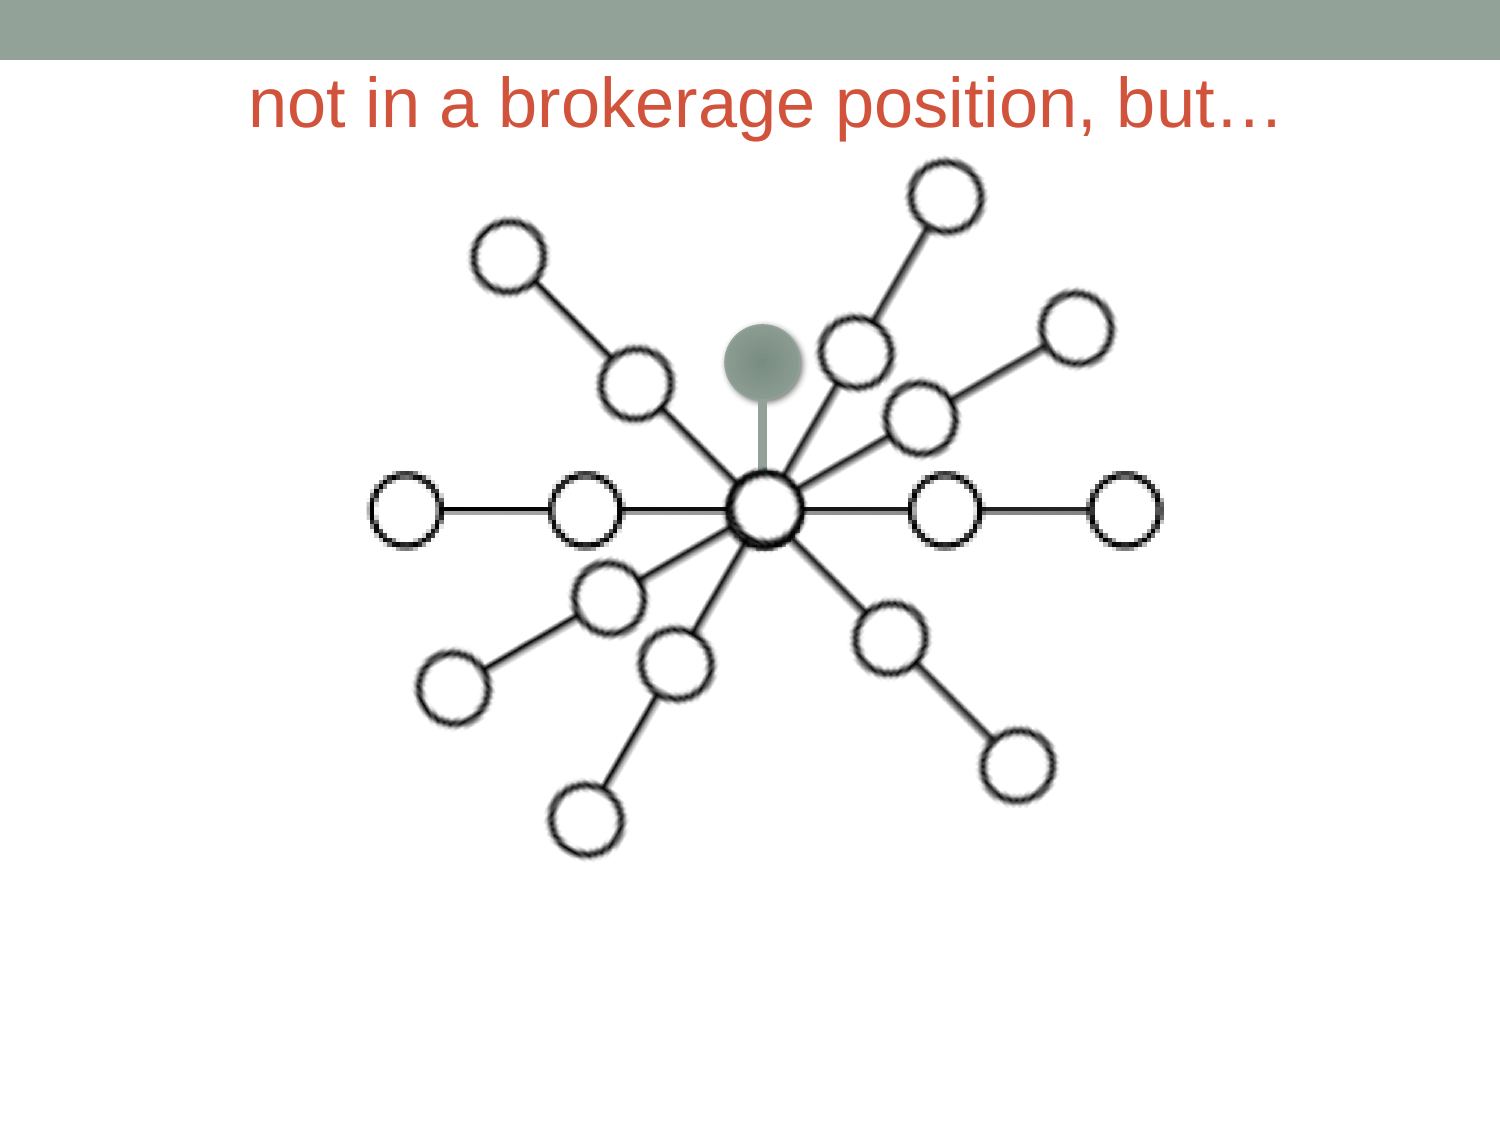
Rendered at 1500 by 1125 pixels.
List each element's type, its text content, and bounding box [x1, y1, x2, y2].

text_box [724, 324, 801, 401]
picture [344, 428, 1213, 568]
text_box not in a brokerage position, but… [36, 50, 1499, 150]
